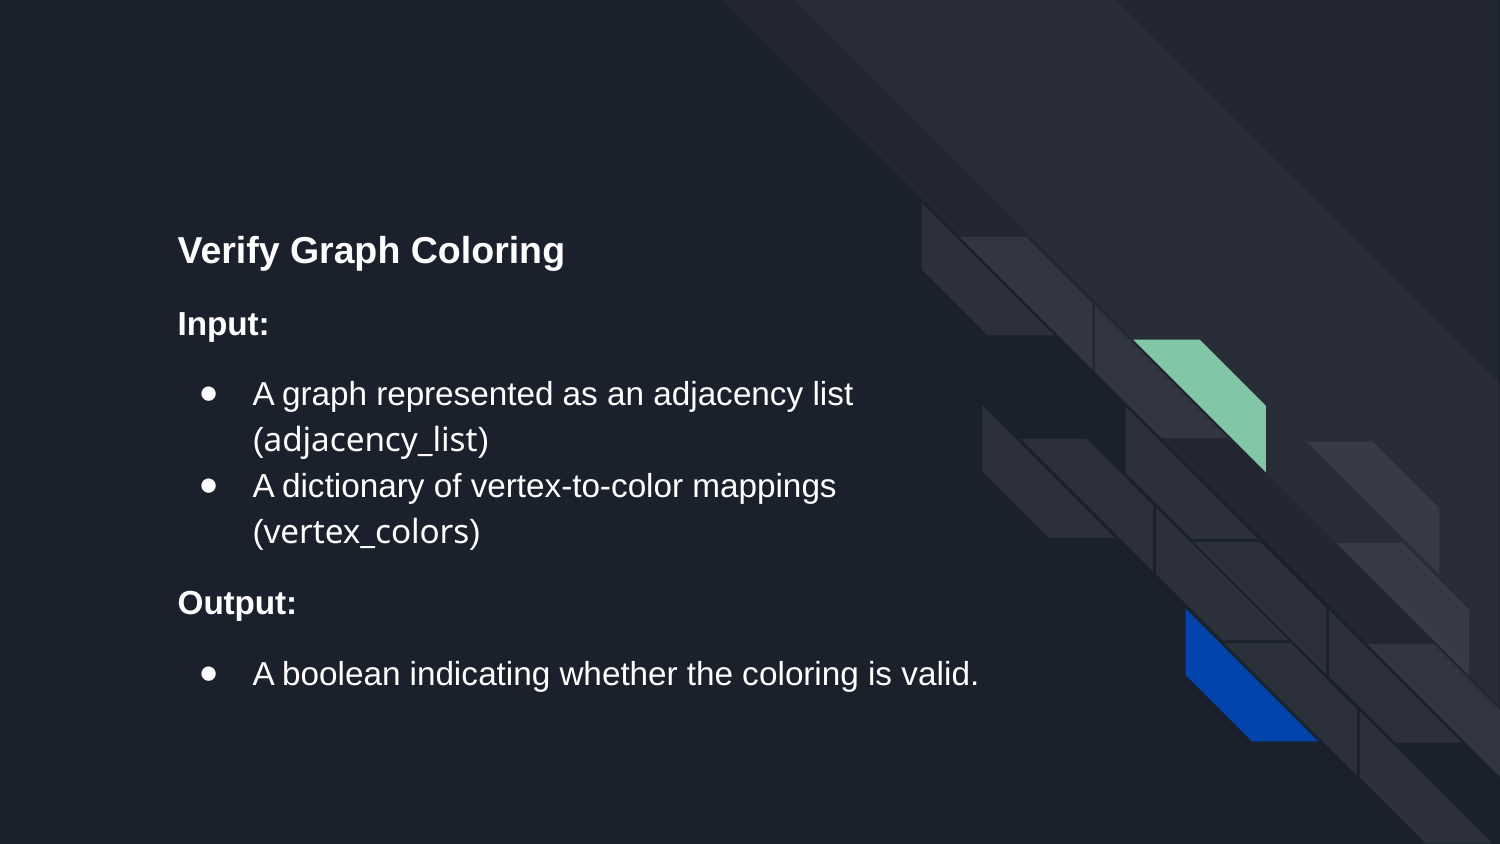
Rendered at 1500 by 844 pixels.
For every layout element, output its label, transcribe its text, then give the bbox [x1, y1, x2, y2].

text_box Verify Graph Coloring Input: A graph represented as an adjacency list (adjacency_list) A dictionary of vertex-to-color mappings (vertex_colors) Output: A boolean indicating whether the coloring is valid. [162, 204, 1004, 707]
